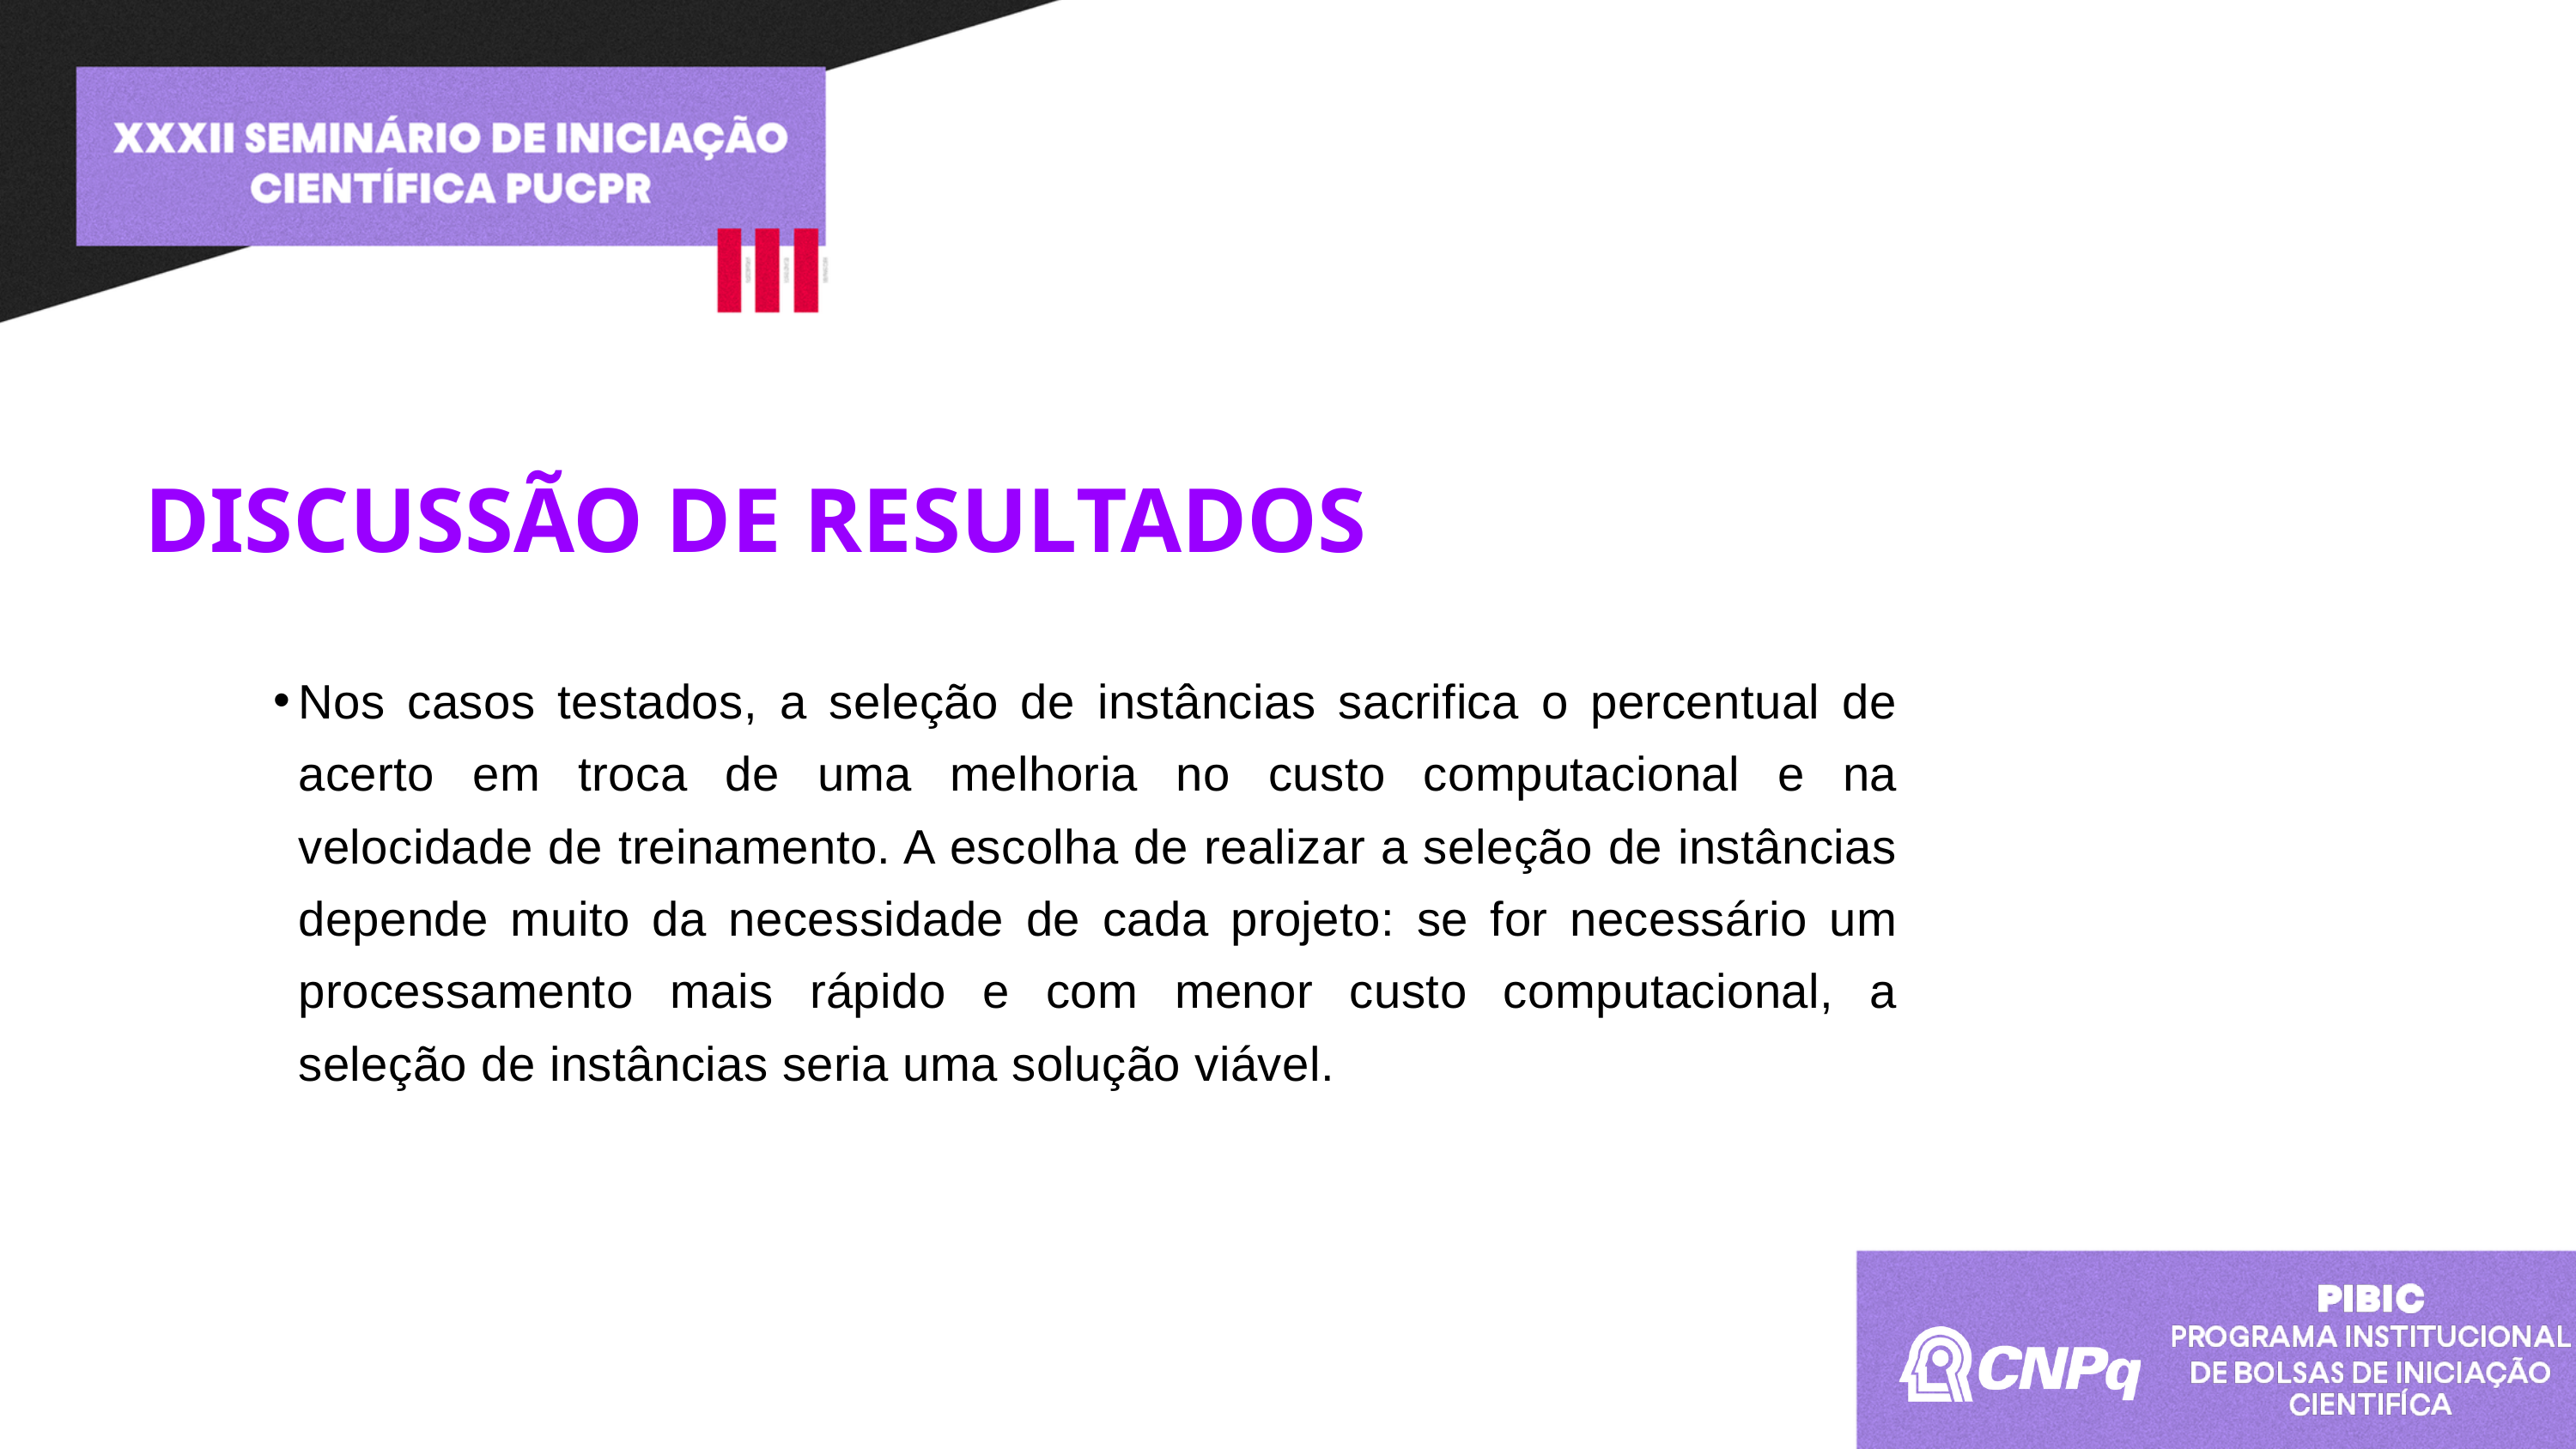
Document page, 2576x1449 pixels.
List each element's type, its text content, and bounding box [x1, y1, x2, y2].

text_box [0, 0, 2576, 1449]
text_box [1899, 1326, 2142, 1402]
text_box DISCUSSÃO DE RESULTADOS [144, 464, 1542, 571]
text_box [2172, 1283, 2576, 1423]
text_box Nos casos testados, a seleção de instâncias sacrifica o percentual de acerto em troca de uma melhoria no custo computacional e na velocidade de treinamento. A escolha de realizar a seleção de instâncias depende muito da necessidade de cada projeto: se for necessário um processamento mais rápido e com menor custo computacional, a seleção de instâncias seria uma solução viável. [247, 656, 1899, 1091]
